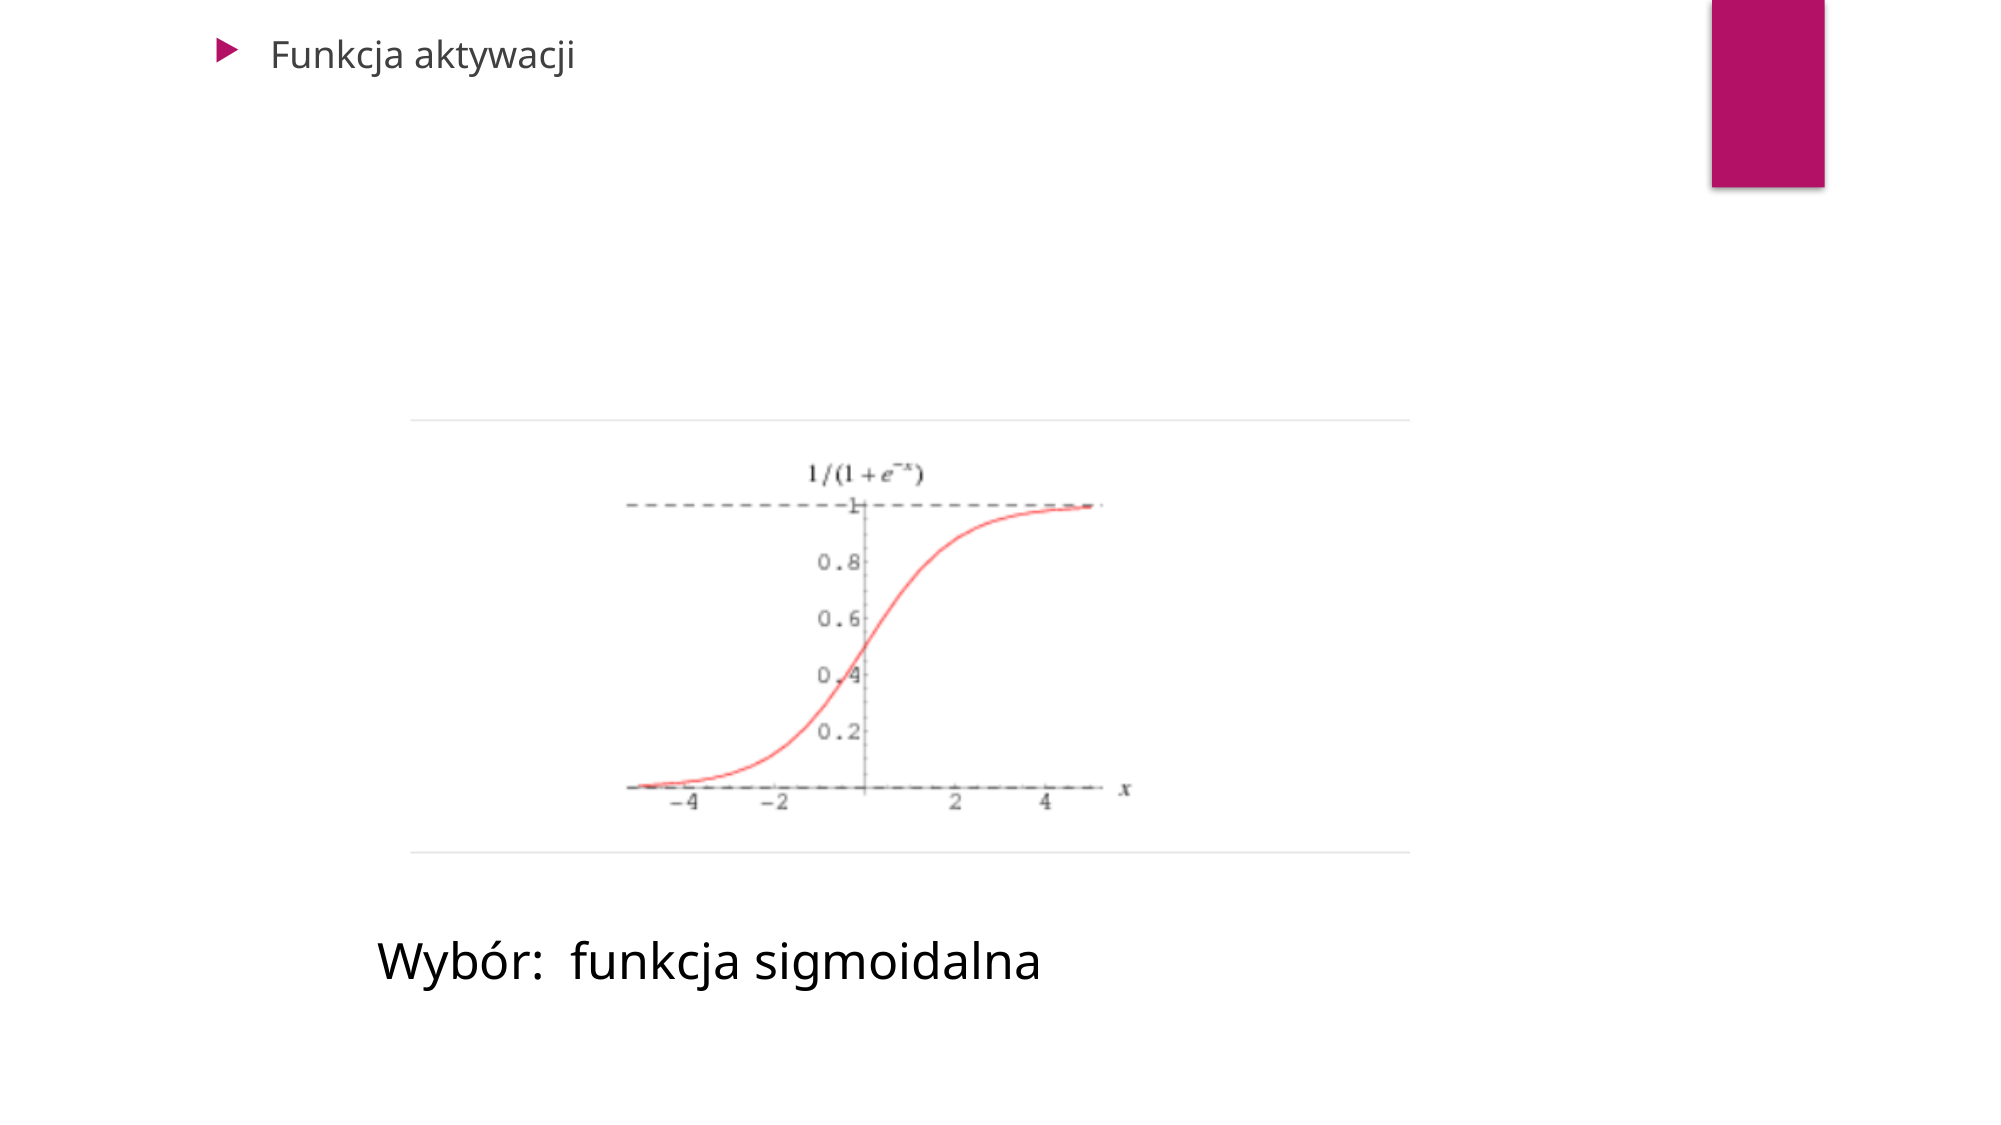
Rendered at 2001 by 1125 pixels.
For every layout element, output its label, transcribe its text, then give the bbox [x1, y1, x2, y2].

picture [410, 407, 1411, 870]
list Funkcja aktywacji [198, 23, 2000, 176]
text_box Wybór: funkcja sigmoidalna [357, 919, 1139, 1000]
